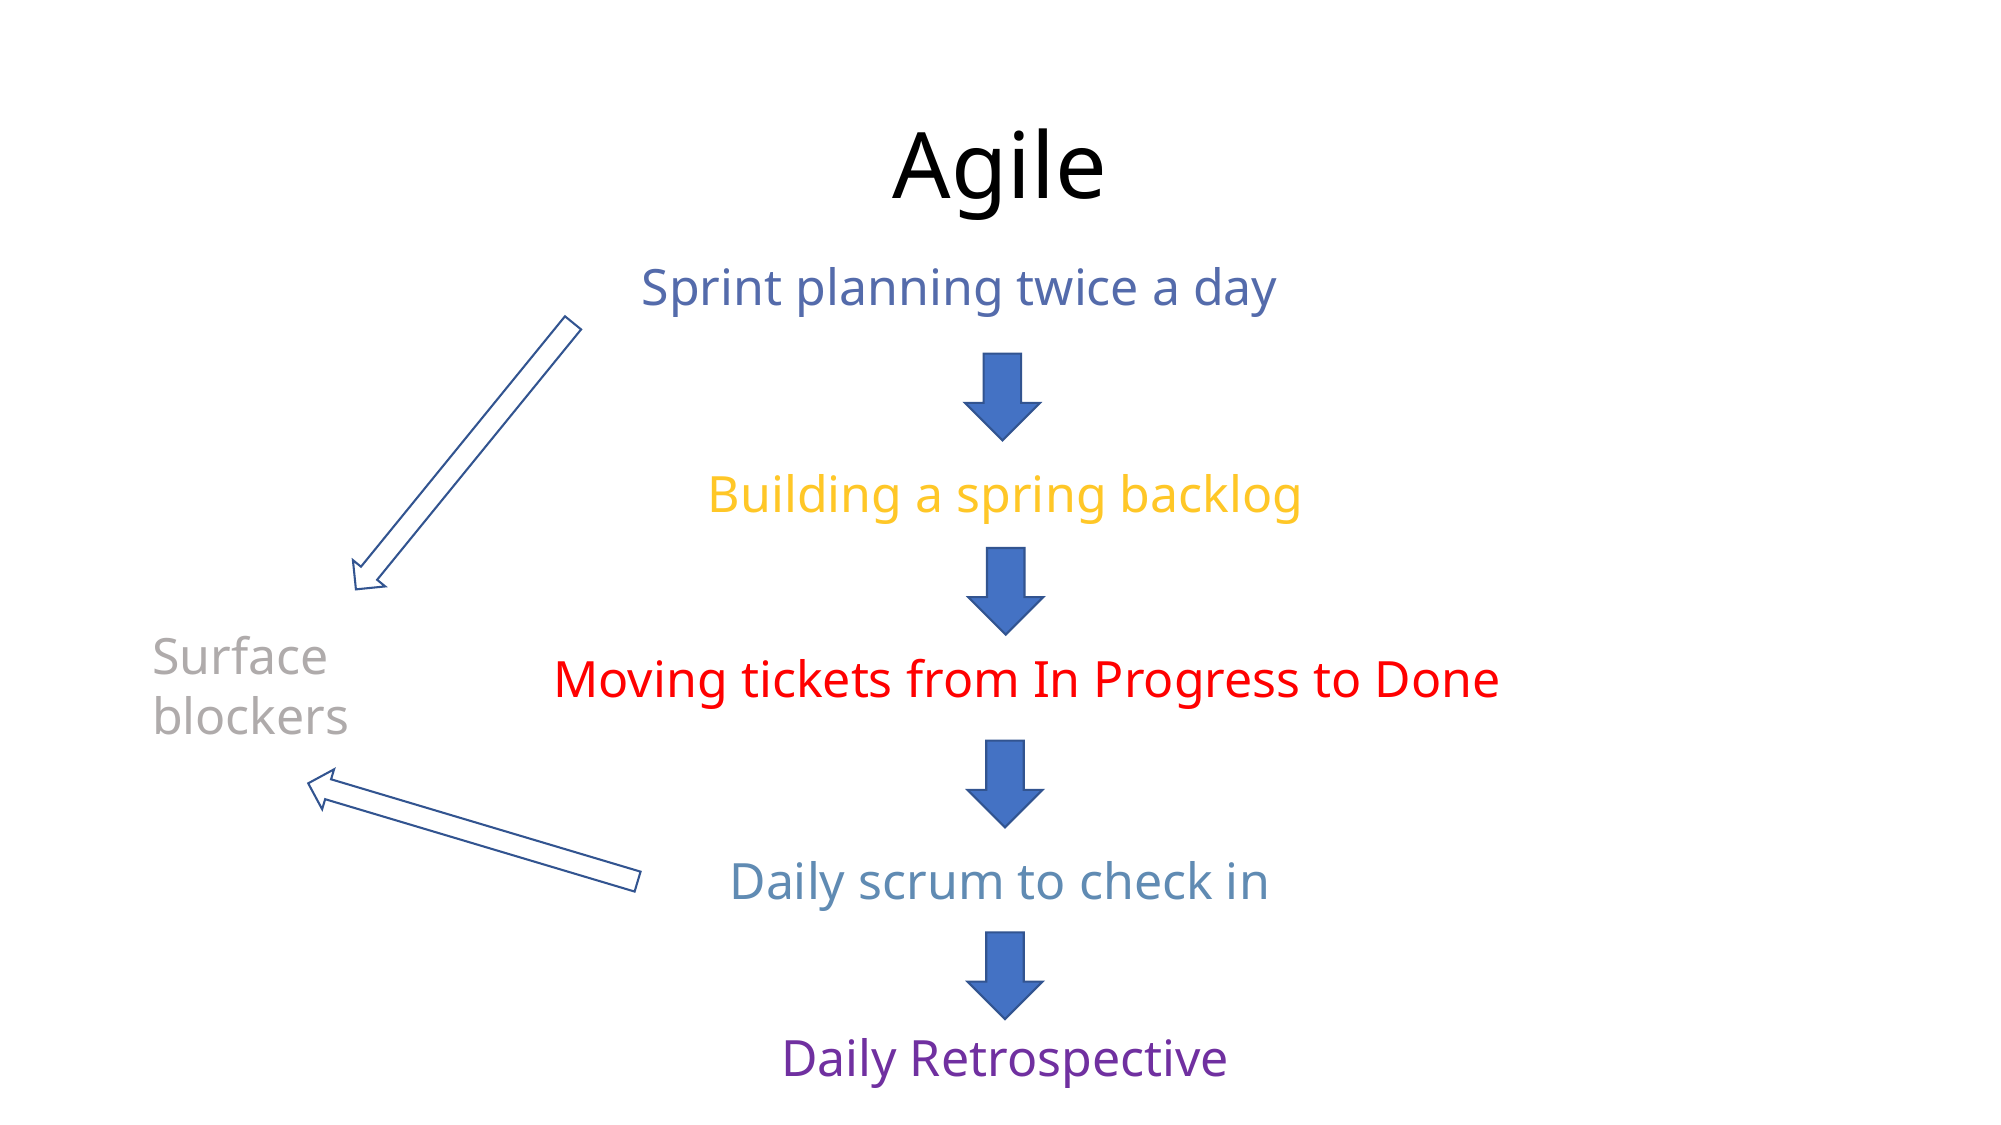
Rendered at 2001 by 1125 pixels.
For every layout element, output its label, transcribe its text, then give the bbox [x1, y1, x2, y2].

text_box Moving tickets from In Progress to Done [538, 639, 1517, 715]
text_box [351, 314, 583, 591]
text_box [306, 767, 642, 893]
text_box [965, 546, 1046, 637]
text_box Building a spring backlog [692, 454, 1319, 530]
list Sprint planning twice a day [626, 254, 1430, 358]
title Agile [137, 59, 1863, 278]
text_box Daily scrum to check in [714, 842, 1286, 917]
text_box [965, 931, 1046, 1021]
text_box [962, 352, 1043, 442]
text_box Daily Retrospective [766, 1019, 1244, 1094]
text_box [965, 739, 1046, 829]
text_box Surface blockers [137, 616, 502, 752]
